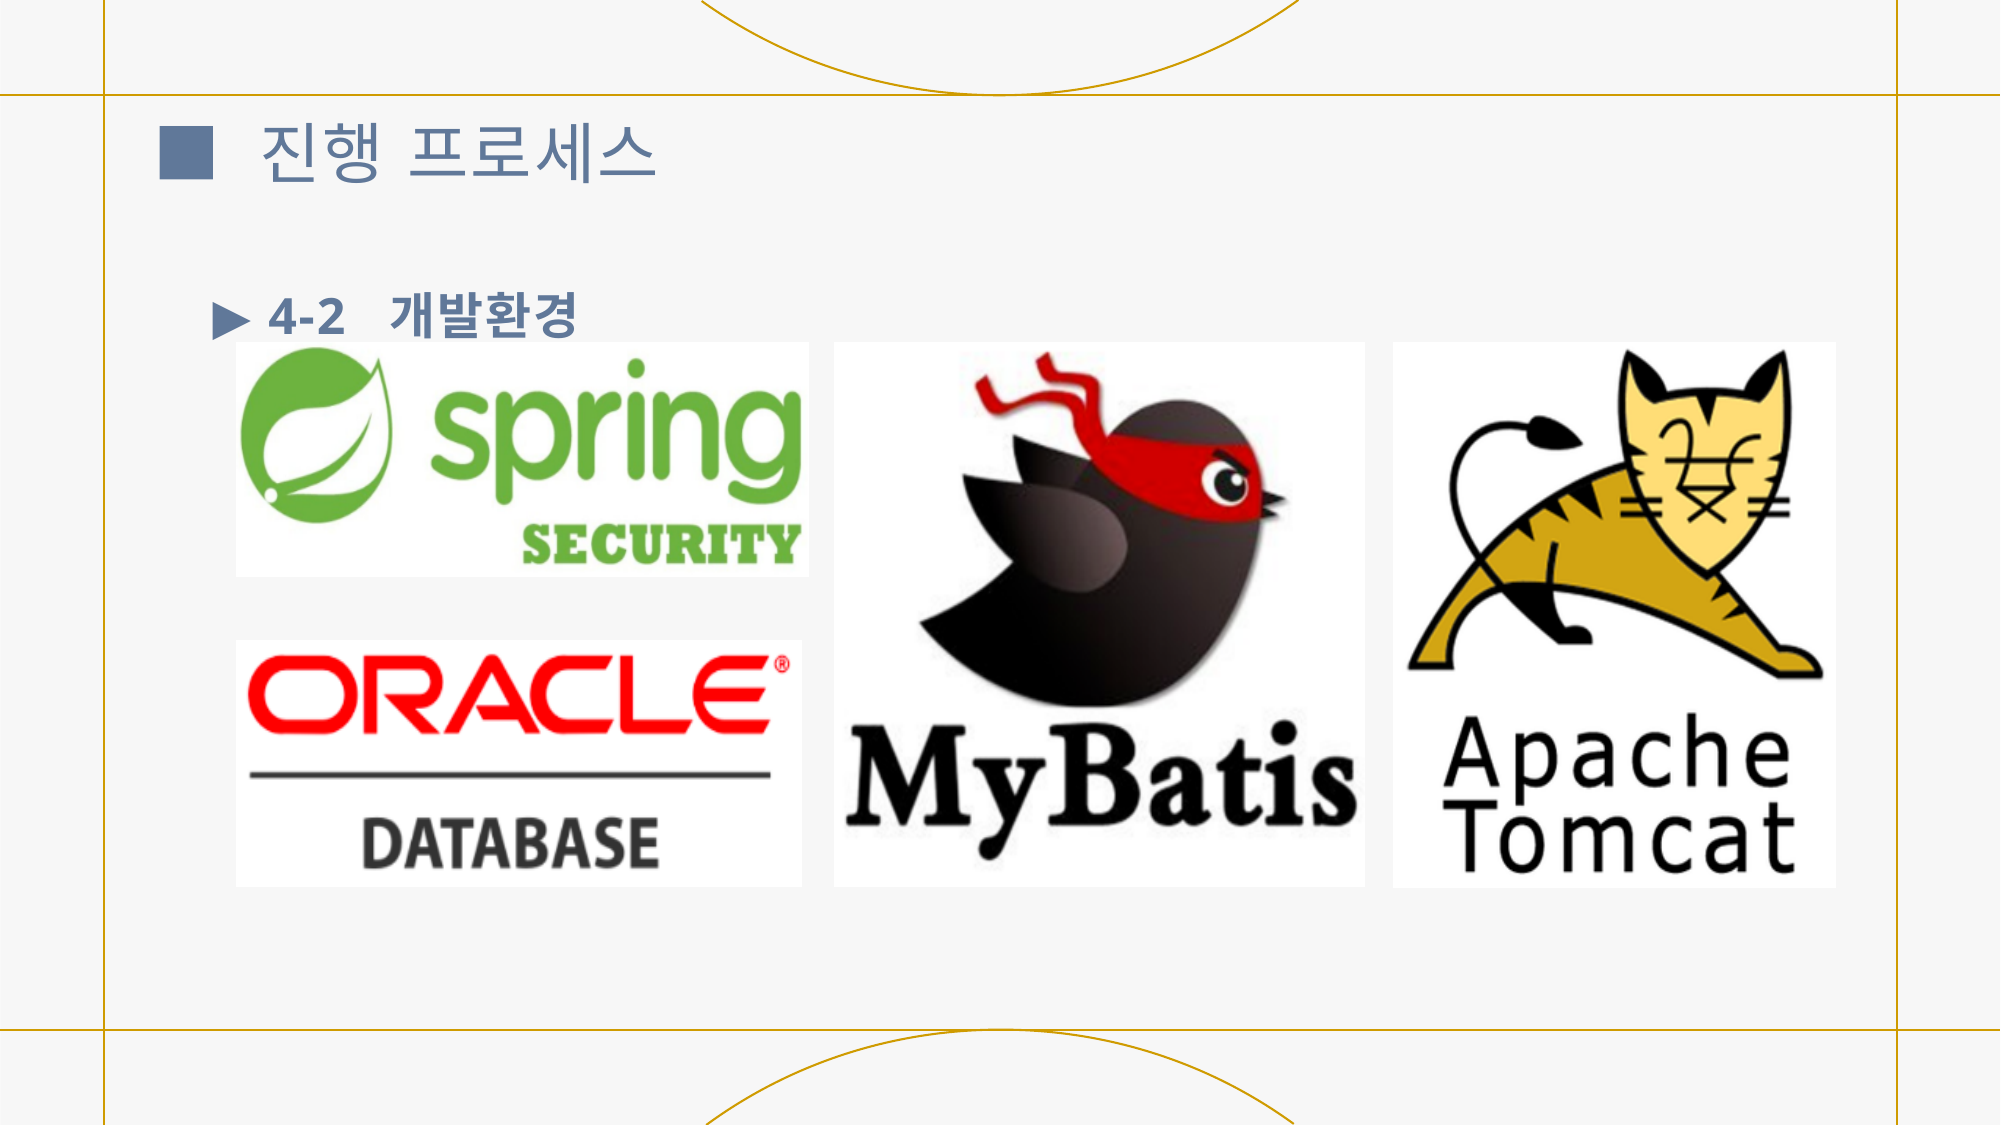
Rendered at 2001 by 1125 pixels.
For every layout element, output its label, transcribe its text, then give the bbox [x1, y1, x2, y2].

title ■ 진행 프로세스 [135, 118, 1861, 255]
picture [236, 342, 809, 578]
picture [1393, 342, 1836, 888]
picture [236, 640, 802, 887]
list ▶ 4-2 개발환경 [194, 255, 1863, 986]
picture [834, 342, 1365, 887]
